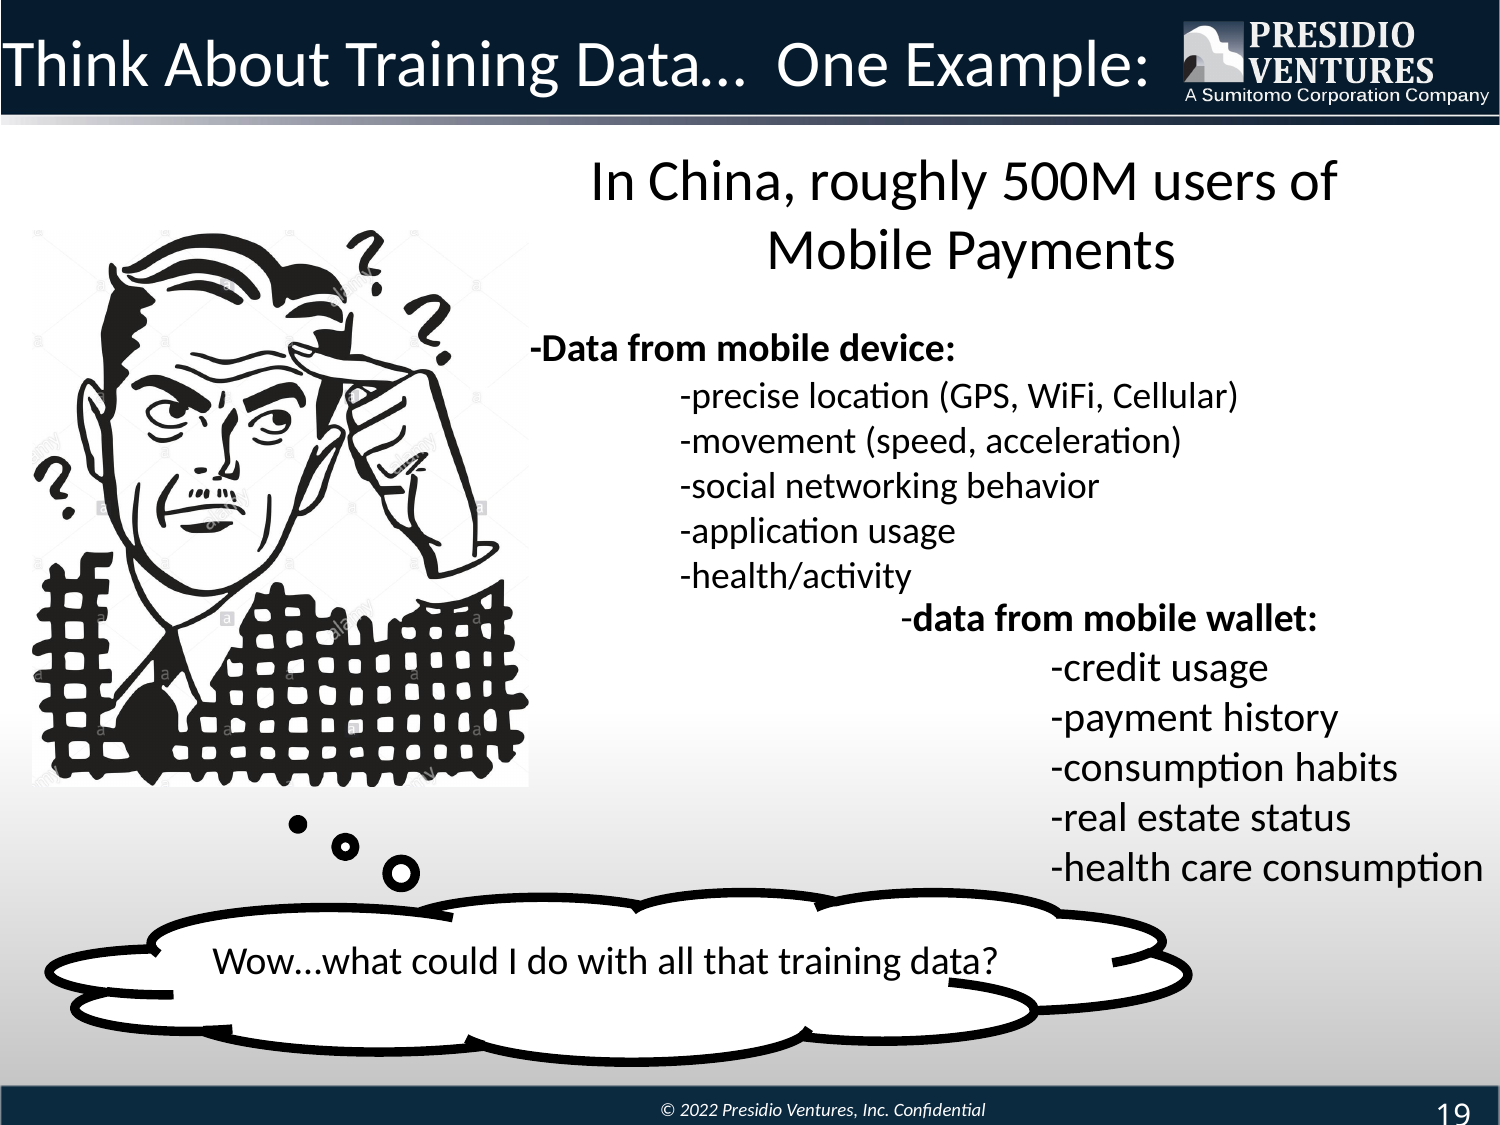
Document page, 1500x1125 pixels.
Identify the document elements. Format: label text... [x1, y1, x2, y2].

text_box [335, 837, 355, 857]
text_box [293, 819, 303, 830]
text_box Wow…what could I do with all that training data? [187, 927, 1025, 990]
picture [0, 0, 1500, 127]
text_box In China, roughly 500M users of Mobile Payments -Data from mobile device: -precise location (GPS, WiFi, Cellular) -movement (speed, acceleration) -social networking behavior -application usage -health/activity [514, 134, 1428, 604]
text_box [387, 859, 416, 888]
text_box [48, 892, 1188, 1063]
text_box -data from mobile wallet: -credit usage -payment history -consumption habits -real estate status -health care consumption [885, 584, 1500, 945]
slide_number 19 [1137, 1087, 1488, 1125]
picture [0, 1085, 1500, 1125]
picture [31, 230, 529, 787]
text_box Think About Training Data… One Example: [0, 12, 1188, 108]
